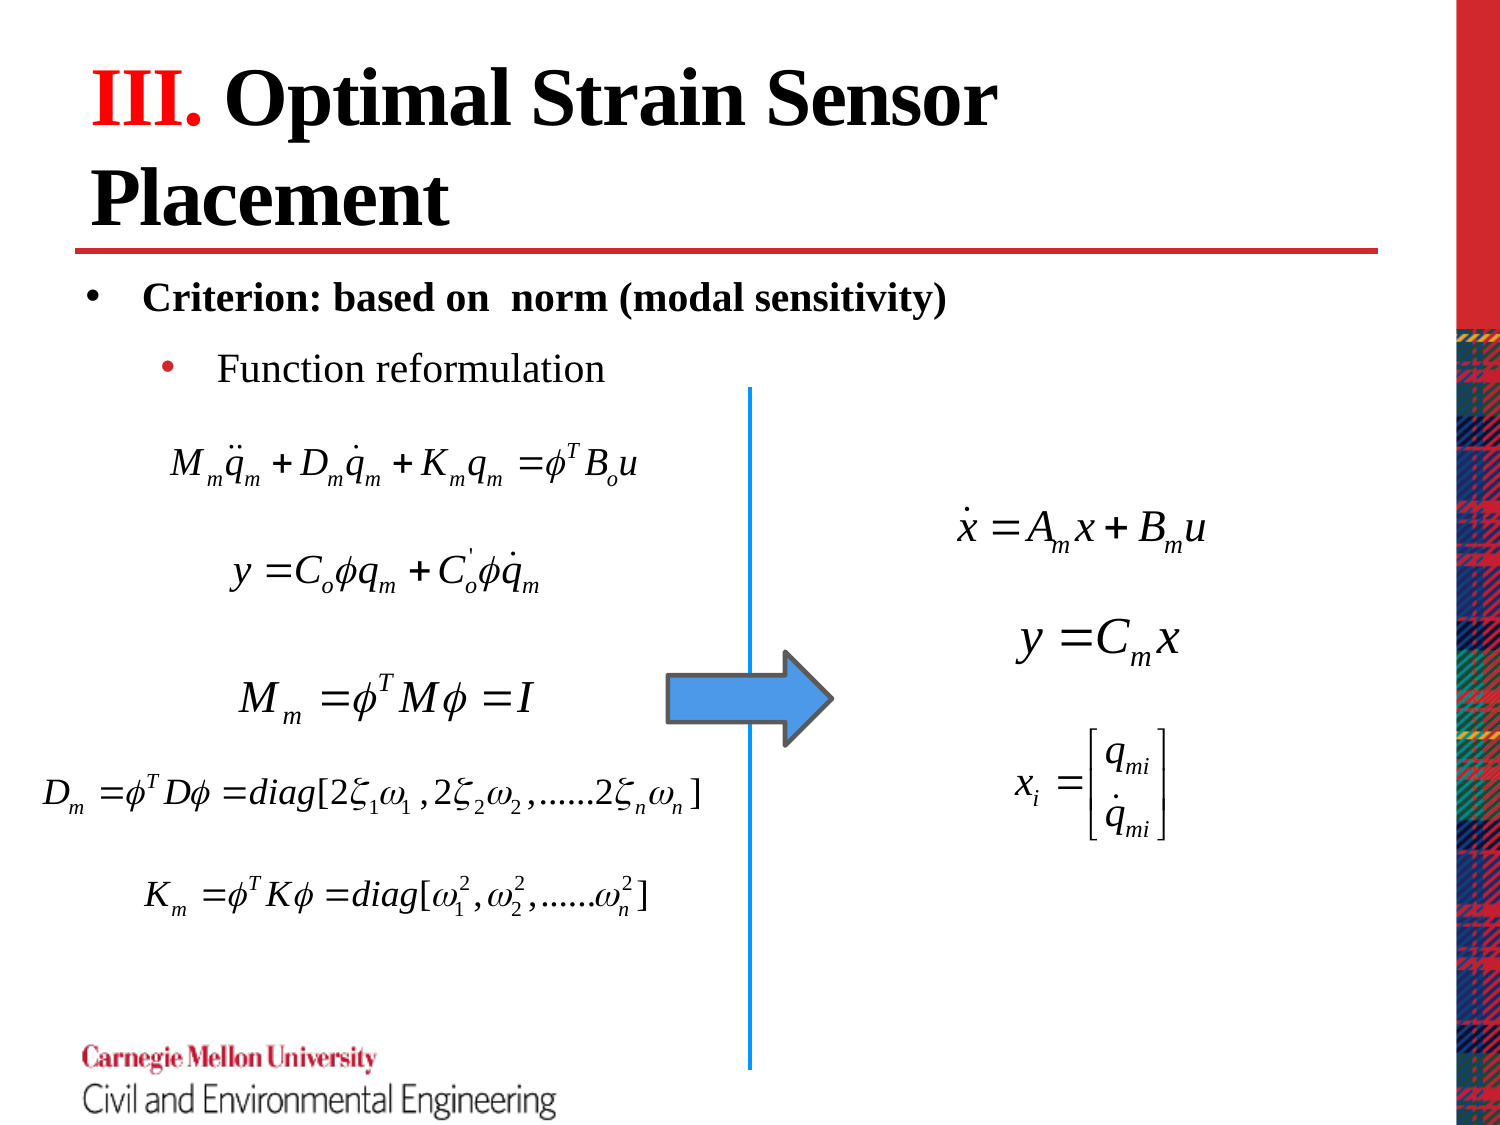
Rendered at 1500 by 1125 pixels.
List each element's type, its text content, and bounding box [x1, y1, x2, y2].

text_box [1006, 718, 1181, 852]
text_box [163, 432, 649, 497]
title III. Optimal Strain Sensor Placement [75, 25, 1147, 248]
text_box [947, 495, 1217, 565]
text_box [136, 865, 656, 926]
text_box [230, 662, 545, 736]
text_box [35, 764, 708, 825]
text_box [222, 537, 549, 605]
text_box [760, 649, 835, 748]
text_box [1006, 601, 1190, 681]
picture [74, 1037, 562, 1125]
picture [1456, 329, 1500, 1125]
text_box [665, 672, 748, 725]
